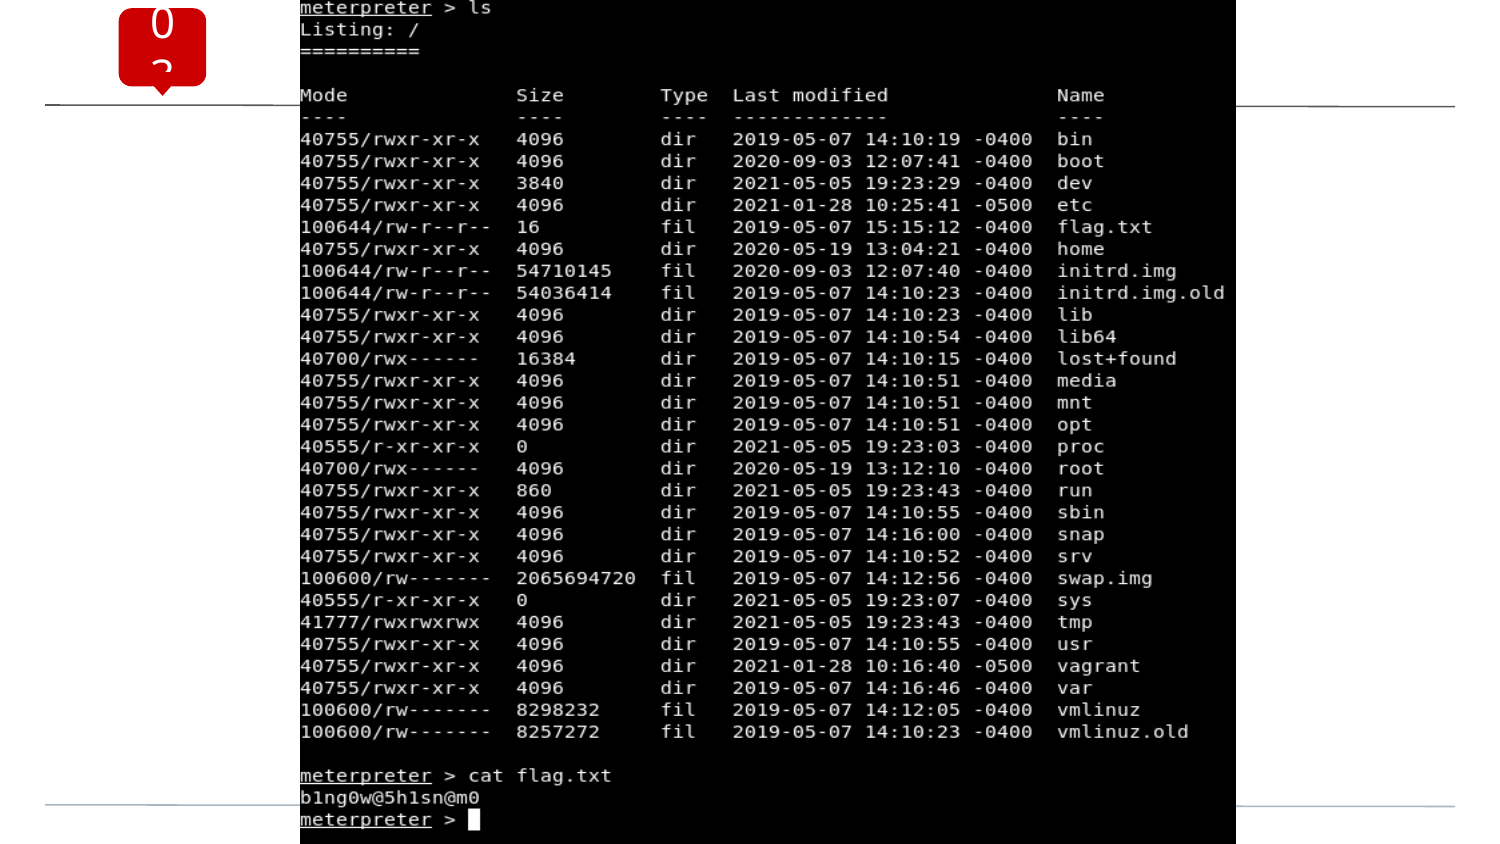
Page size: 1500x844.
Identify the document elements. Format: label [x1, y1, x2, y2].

picture [299, 0, 1236, 844]
text_box [118, 7, 207, 96]
